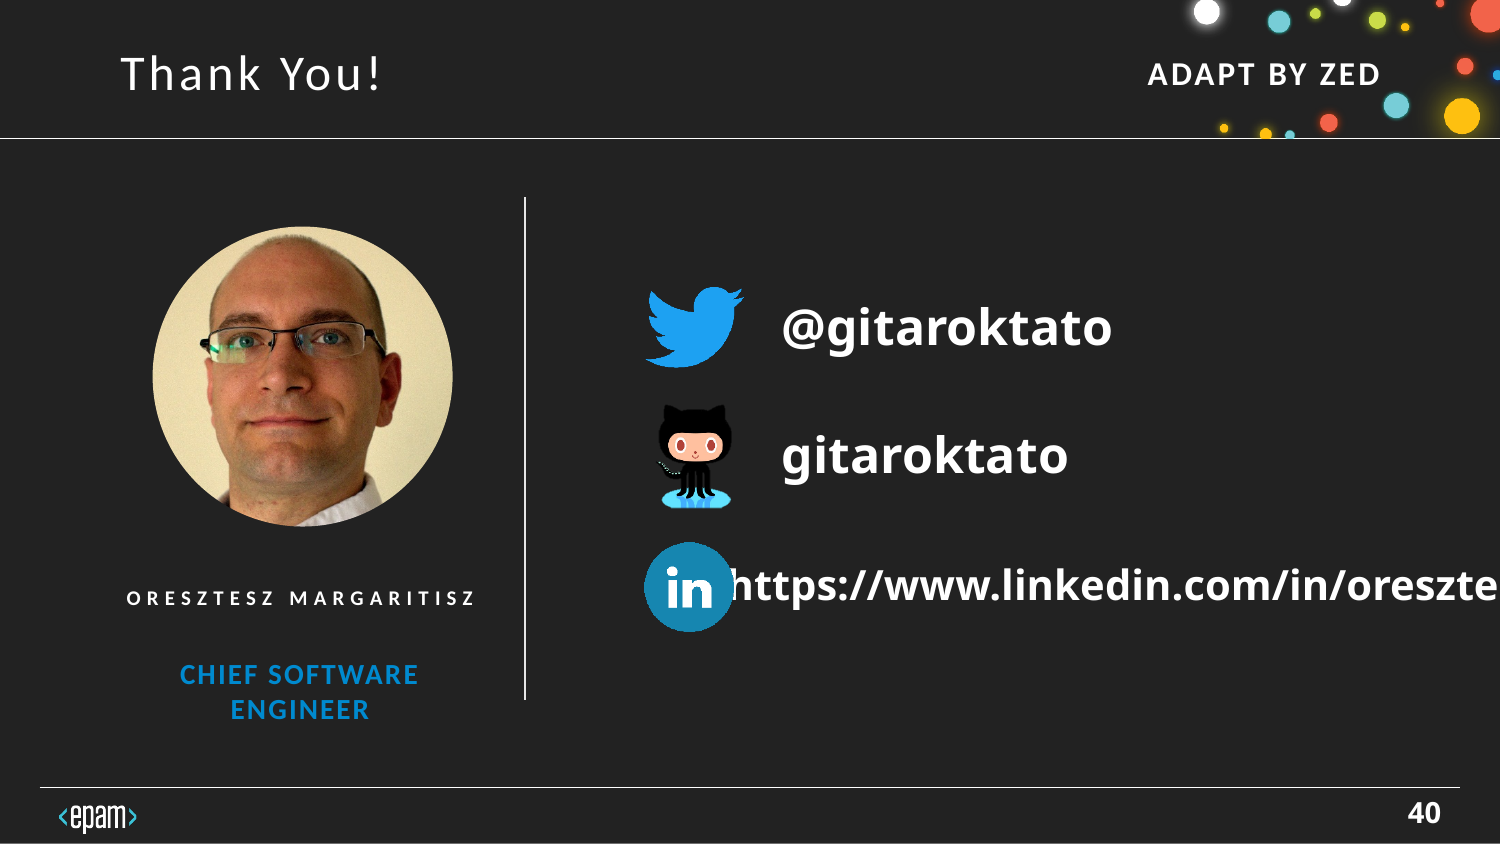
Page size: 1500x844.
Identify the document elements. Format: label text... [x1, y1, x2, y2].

text_box gitaroktato [766, 416, 1084, 492]
picture [644, 286, 745, 369]
text_box @gitaroktato [766, 288, 1129, 363]
slide_number 40 [1216, 791, 1442, 844]
list Thank You! [105, 43, 996, 98]
list ORESZTESZ MARGARITISZ [105, 577, 494, 632]
list CHIEF SOFTWARE ENGINEER [106, 647, 494, 702]
picture [152, 226, 453, 527]
picture [627, 388, 762, 523]
picture [644, 542, 734, 632]
text_box https://www.linkedin.com/in/oresztesz [734, 551, 1500, 617]
picture [1064, 0, 1500, 139]
